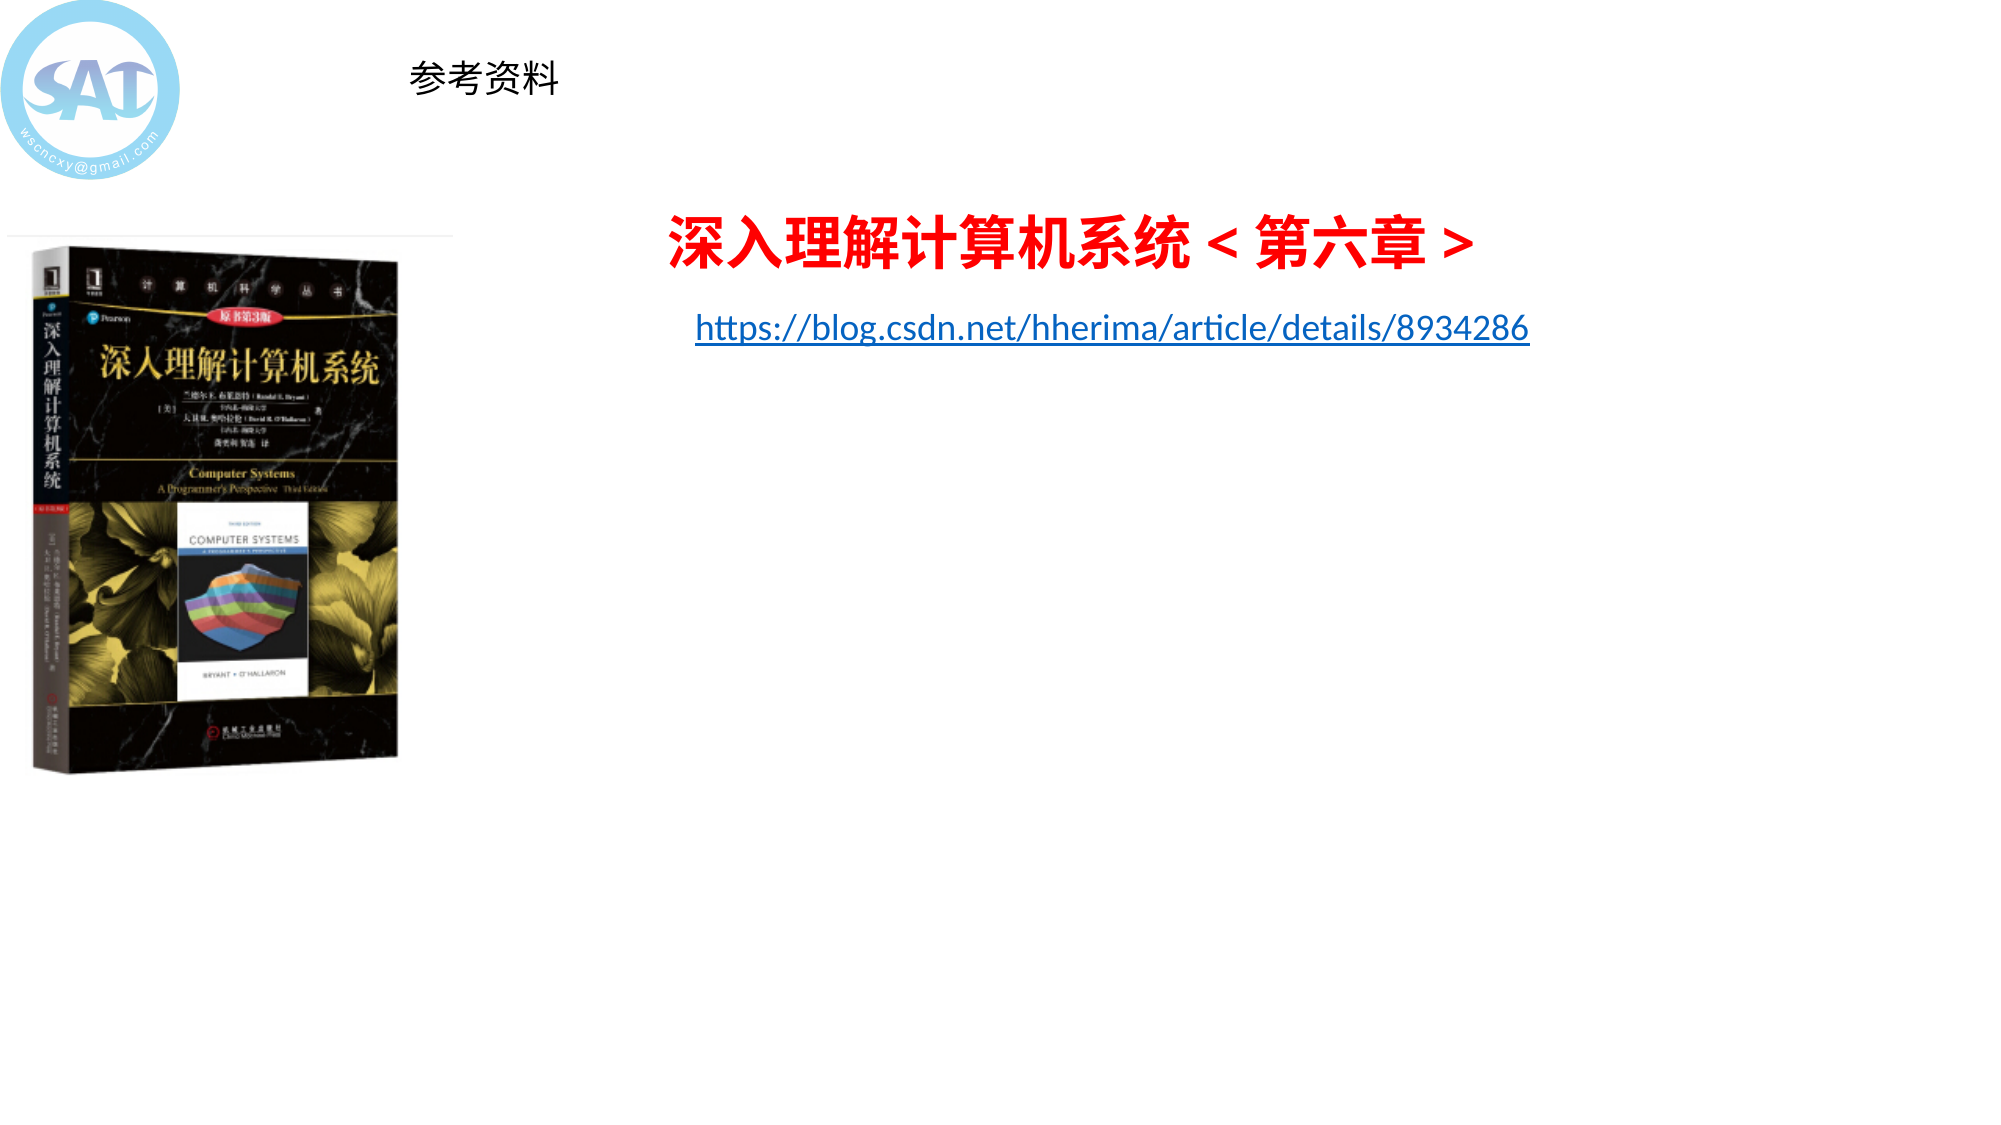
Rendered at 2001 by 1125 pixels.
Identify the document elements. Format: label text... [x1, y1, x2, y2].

text_box https://blog.csdn.net/hherima/article/details/8934286 [680, 295, 1545, 356]
text_box 参考资料 [394, 47, 575, 108]
picture [7, 223, 453, 783]
text_box 深入理解计算机系统<第六章> [652, 199, 1490, 285]
